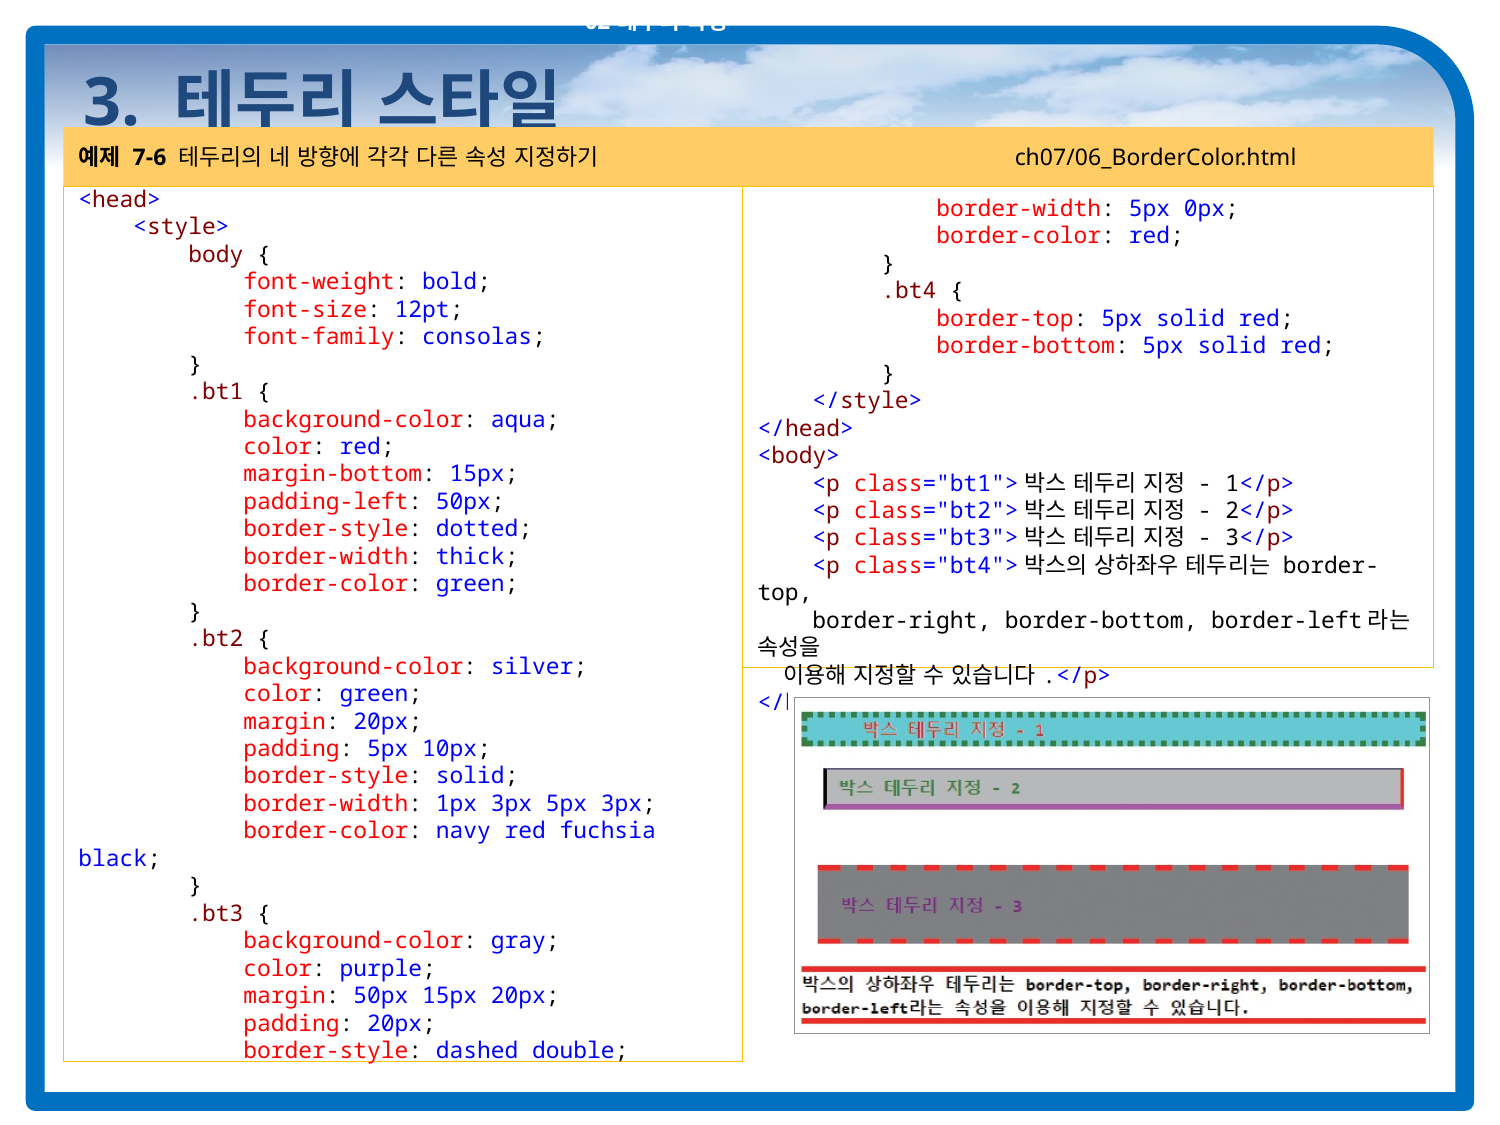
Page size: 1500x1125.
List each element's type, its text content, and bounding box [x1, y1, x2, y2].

picture [788, 690, 1434, 1039]
text_box border-width: 5px 0px; border-color: red; } .bt4 { border-top: 5px solid red; border-bottom: 5px solid red; } </style> </head> <body> <p class="bt1">박스 테두리 지정 - 1</p> <p class="bt2">박스 테두리 지정 - 2</p> <p class="bt3">박스 테두리 지정 - 3</p> <p class="bt4">박스의 상하좌우 테두리는 border-top, border-right, border-bottom, border-left라는 속성을 이용해 지정할 수 있습니다.</p> </body> [741, 184, 1436, 670]
text_box 02 테두리 속성 [0, 0, 743, 43]
text_box 예제 7-6 테두리의 네 방향에 각각 다른 속성 지정하기 ch07/06_BorderColor.html [61, 125, 1436, 184]
title 3. 테두리 스타일 [68, 35, 1419, 125]
text_box <head> <style> body { font-weight: bold; font-size: 12pt; font-family: consolas; } .bt1 { background-color: aqua; color: red; margin-bottom: 15px; padding-left: 50px; border-style: dotted; border-width: thick; border-color: green; } .bt2 { background-color: silver; color: green; margin: 20px; padding: 5px 10px; border-style: solid; border-width: 1px 3px 5px 3px; border-color: navy red fuchsia black; } .bt3 { background-color: gray; color: purple; margin: 50px 15px 20px; padding: 20px; border-style: dashed double; [61, 184, 745, 1063]
